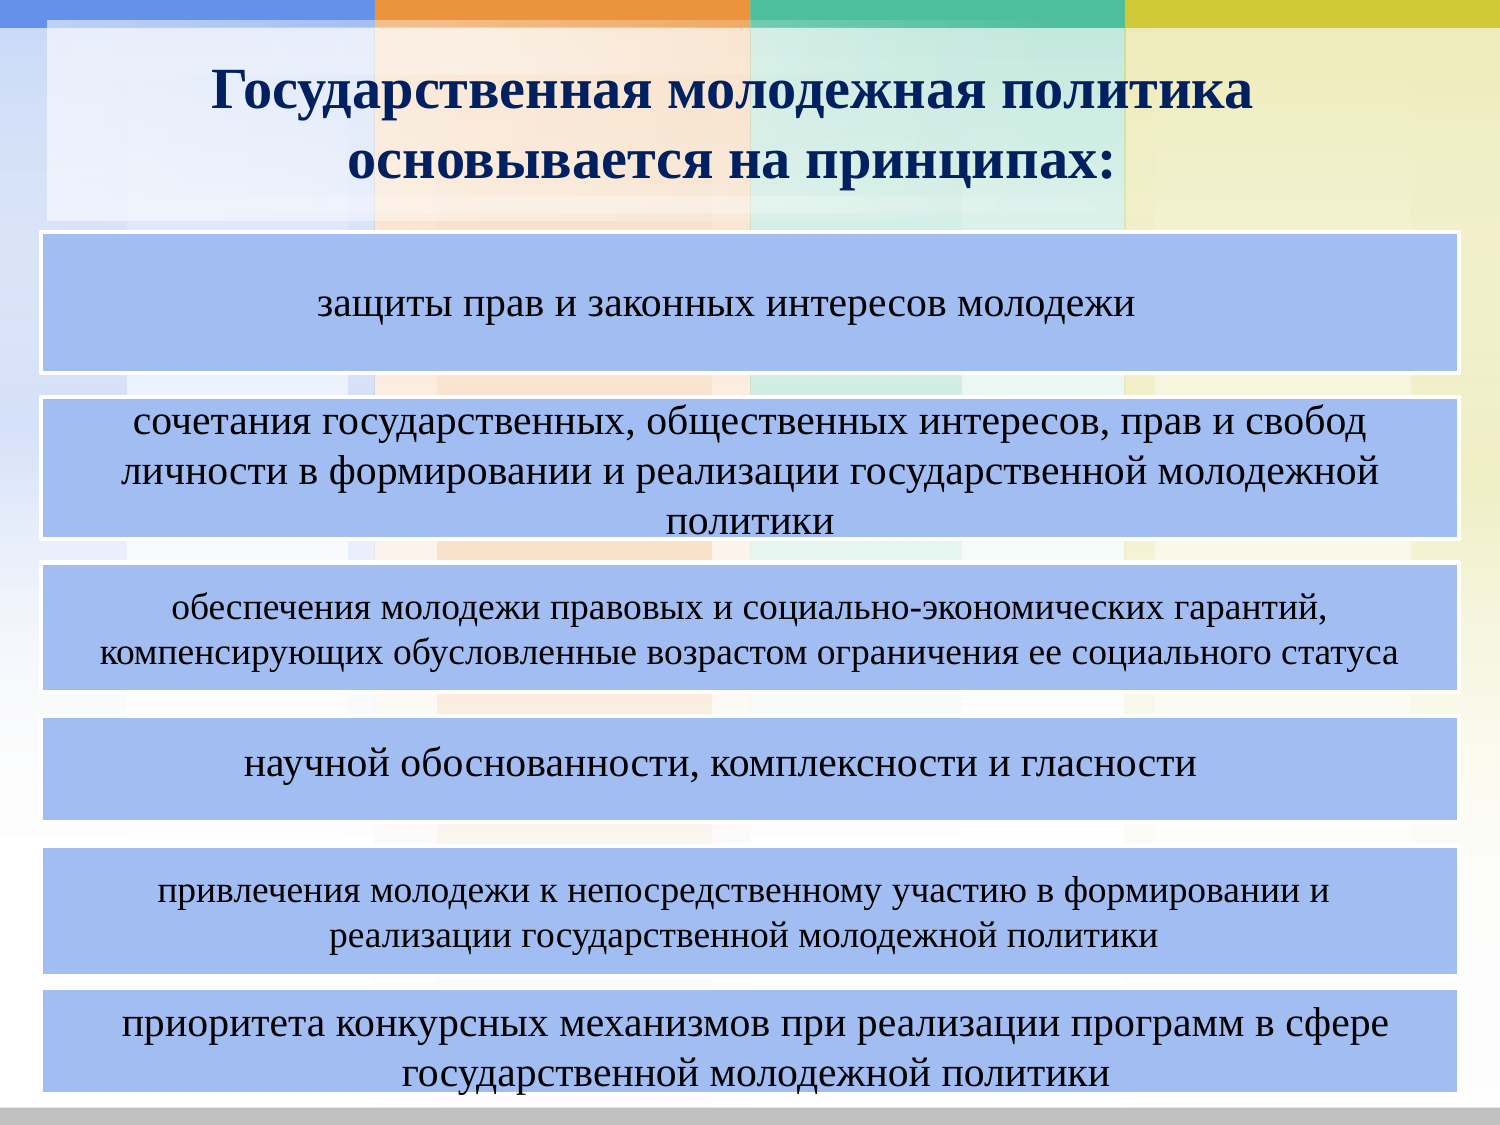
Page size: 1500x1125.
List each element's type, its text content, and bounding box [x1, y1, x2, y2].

text_box приоритета конкурсных механизмов при реализации программ в сфере государственной молодежной политики [64, 987, 1447, 1103]
text_box научной обоснованности, комплексности и гласности [182, 727, 1258, 793]
text_box [39, 560, 1461, 694]
text_box [39, 986, 1461, 1096]
text_box сочетания государственных, общественных интересов, прав и свобод личности в формировании и реализации государственной молодежной политики [29, 385, 1471, 551]
title Государственная молодежная политика основывается на принципах: [117, 42, 1348, 198]
text_box обеспечения молодежи правовых и социально-экономических гарантий, компенсирующих обусловленные возрастом ограничения ее социального статуса [64, 574, 1436, 679]
text_box привлечения молодежи к непосредственному участию в формировании и реализации государственной молодежной политики [53, 857, 1436, 963]
text_box [39, 844, 1461, 978]
text_box [39, 714, 1461, 824]
text_box [39, 230, 1461, 375]
text_box защиты прав и законных интересов молодежи [76, 267, 1376, 332]
